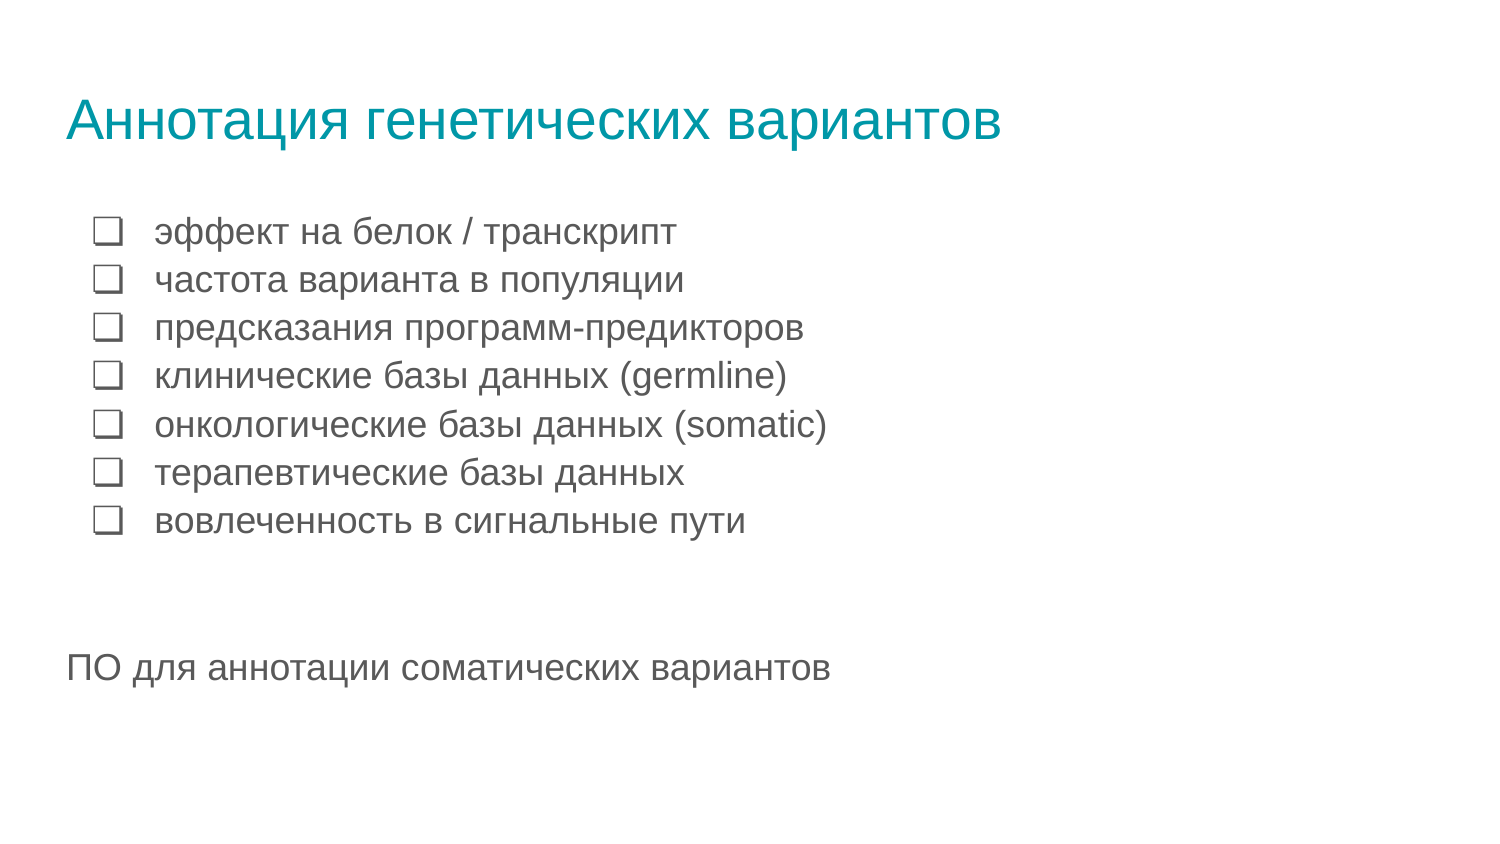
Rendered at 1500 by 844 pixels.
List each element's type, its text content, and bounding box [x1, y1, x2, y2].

list эффект на белок / транскрипт частота варианта в популяции предсказания программ-предикторов клинические базы данных (germline) онкологические базы данных (somatic) терапевтические базы данных вовлеченность в сигнальные пути ПО для аннотации соматических вариантов [51, 189, 1449, 750]
title Аннотация генетических вариантов [51, 72, 1449, 167]
